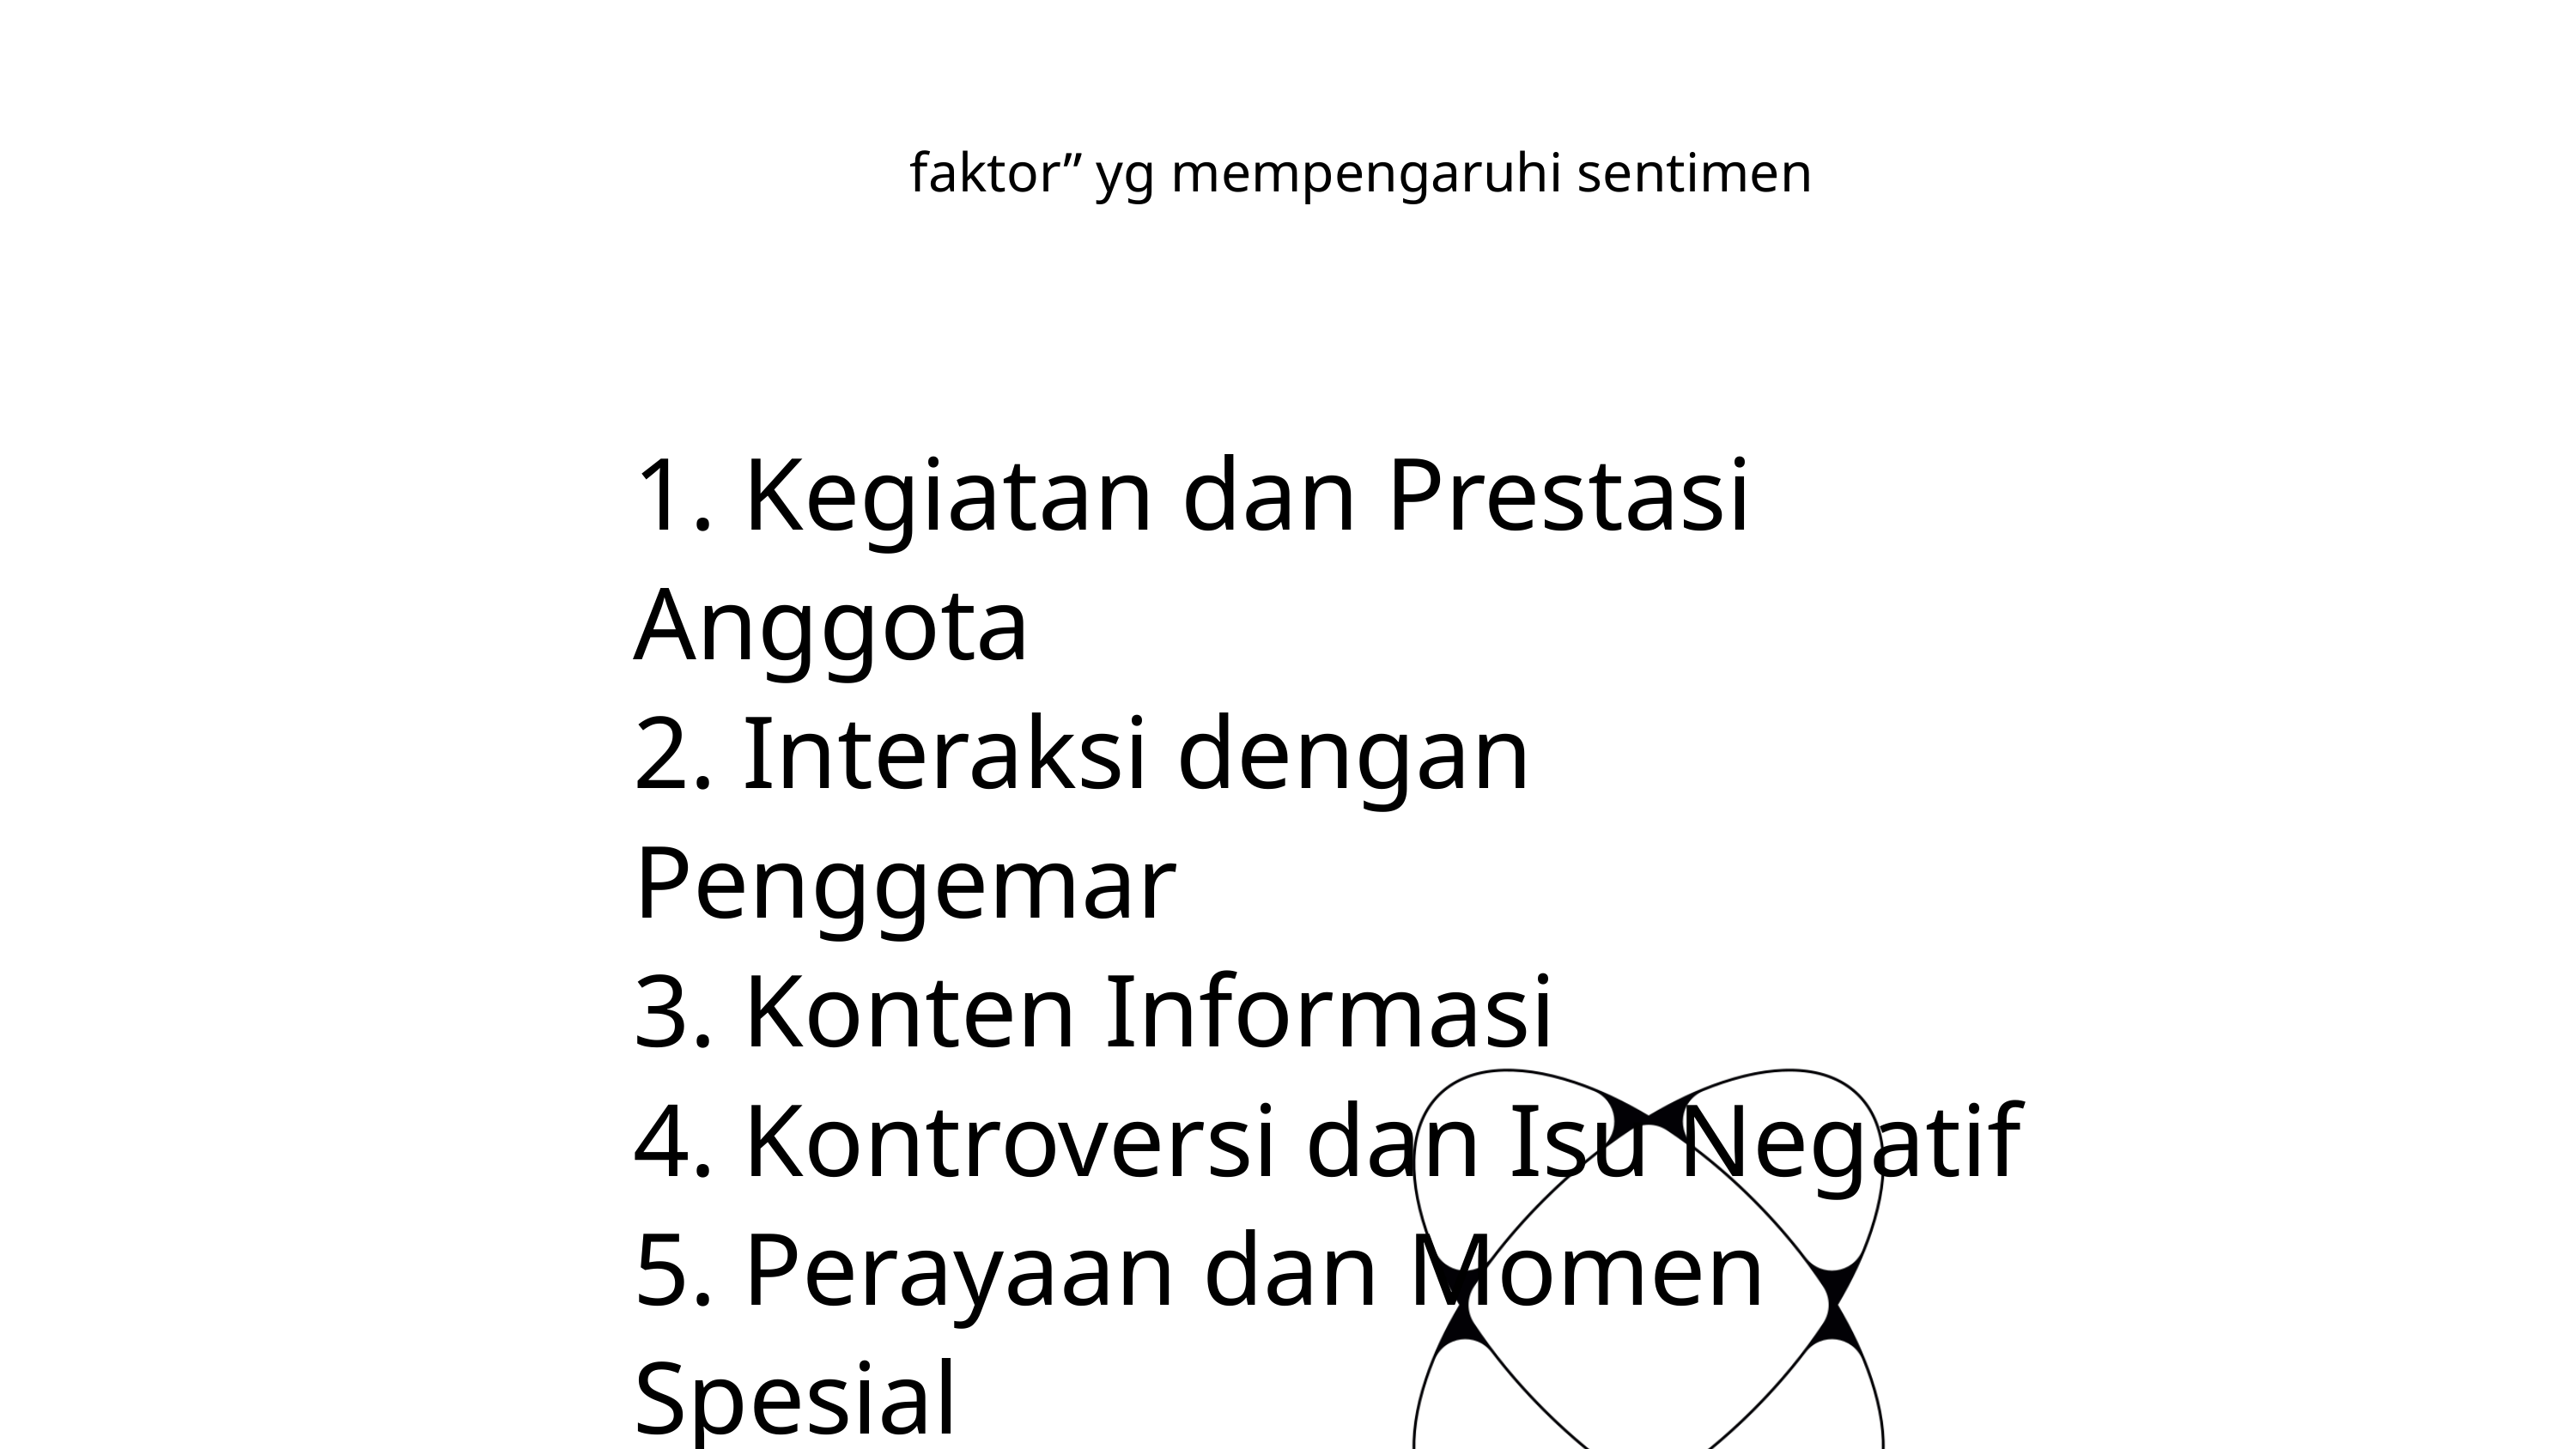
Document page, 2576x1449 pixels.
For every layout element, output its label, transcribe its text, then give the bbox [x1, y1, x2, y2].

text_box 1. Kegiatan dan Prestasi Anggota 2. Interaksi dengan Penggemar 3. Konten Informasi 4. Kontroversi dan Isu Negatif 5. Perayaan dan Momen Spesial [633, 421, 2092, 1449]
text_box faktor” yg mempengaruhi sentimen [716, 143, 2008, 203]
